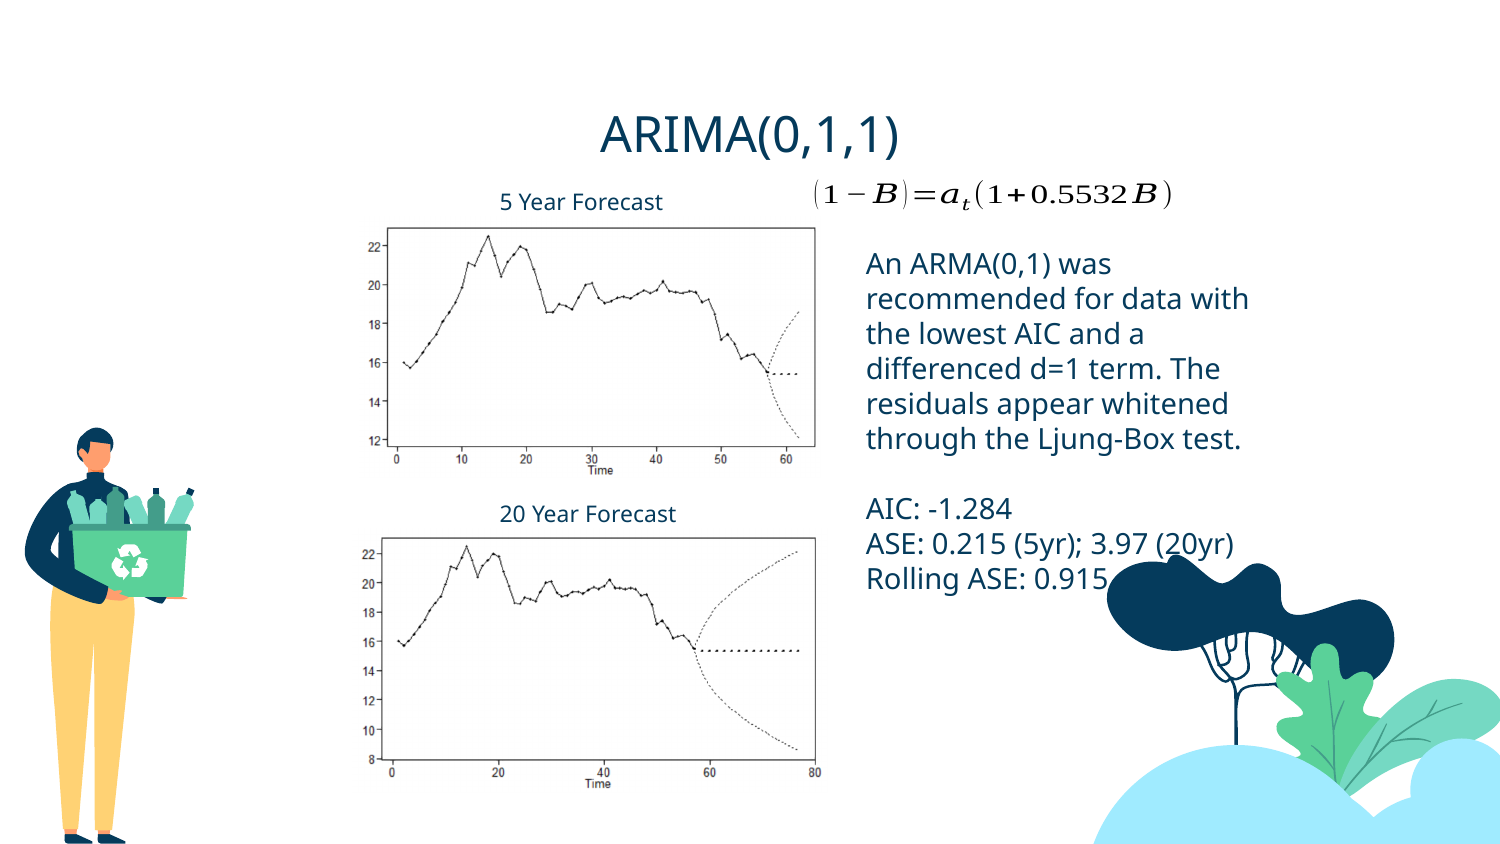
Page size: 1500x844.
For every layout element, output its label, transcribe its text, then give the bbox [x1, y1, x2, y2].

text_box An ARMA(0,1) was recommended for data with the lowest AIC and a differenced d=1 term. The residuals appear whitened through the Ljung-Box test. AIC: -1.284 ASE: 0.215 (5yr); 3.97 (20yr) Rolling ASE: 0.915 [850, 230, 1284, 648]
text_box 20 Year Forecast [484, 486, 696, 527]
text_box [22, 427, 195, 844]
picture [359, 216, 821, 478]
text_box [1091, 554, 1500, 844]
text_box 5 Year Forecast [484, 172, 696, 215]
title ARIMA(0,1,1) [117, 87, 1383, 182]
picture [351, 528, 829, 793]
